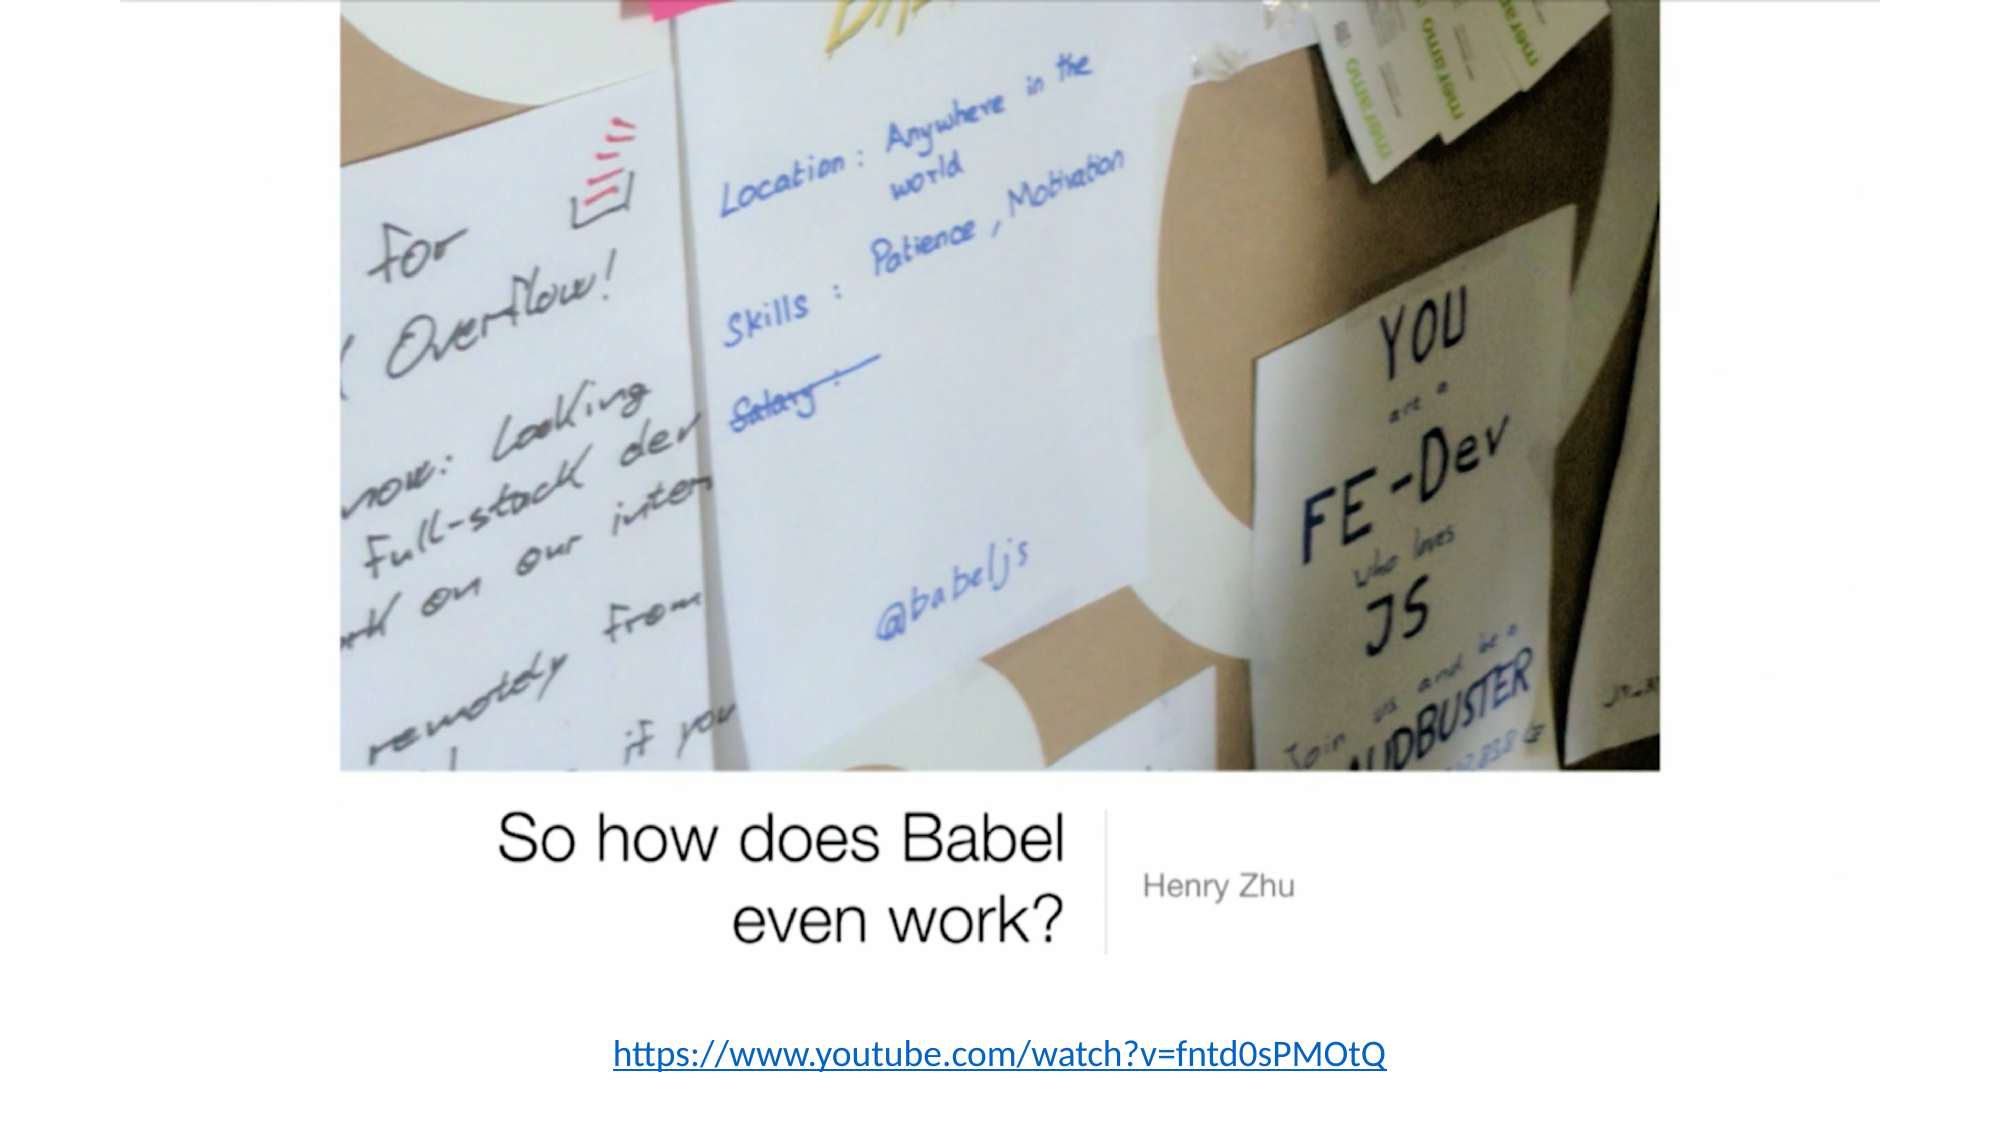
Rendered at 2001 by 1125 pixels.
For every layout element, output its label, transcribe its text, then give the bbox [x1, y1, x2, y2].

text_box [119, 0, 1881, 991]
text_box https://www.youtube.com/watch?v=fntd0sPMOtQ [598, 1021, 1402, 1082]
